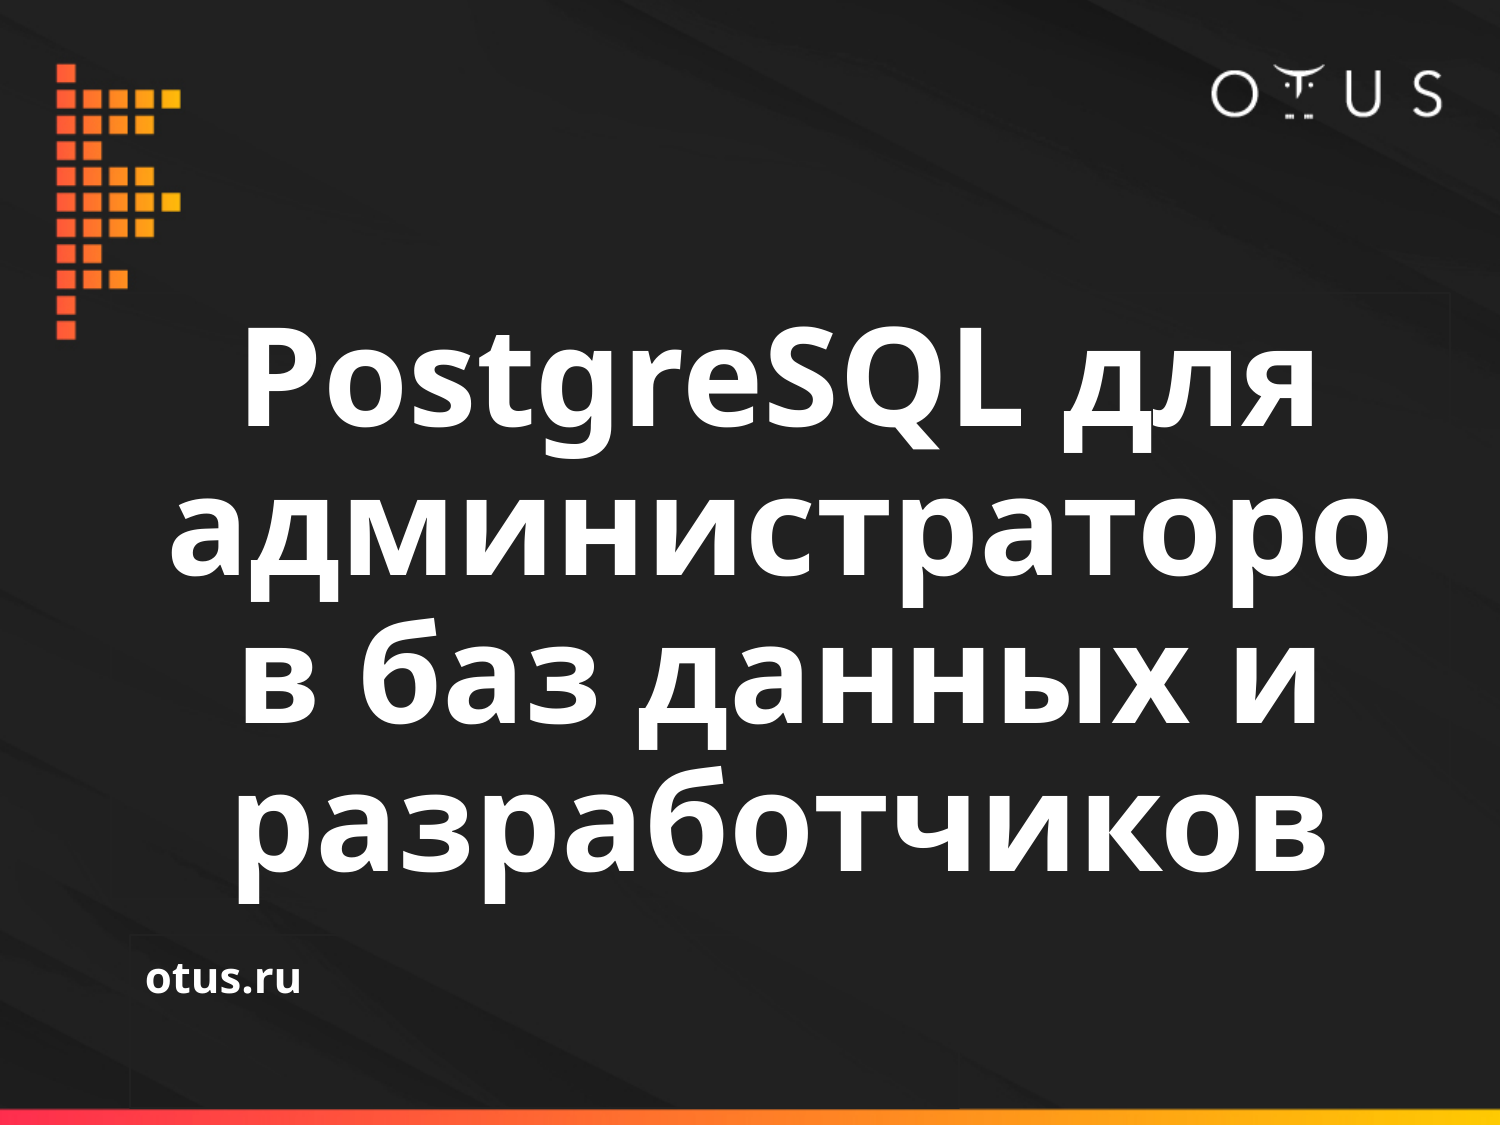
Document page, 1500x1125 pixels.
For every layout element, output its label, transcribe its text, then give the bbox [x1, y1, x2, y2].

subtitle otus.ru [129, 934, 959, 1109]
title PostgreSQL для администраторов баз данных и разработчиков [110, 292, 1451, 899]
picture [0, 0, 1500, 1125]
